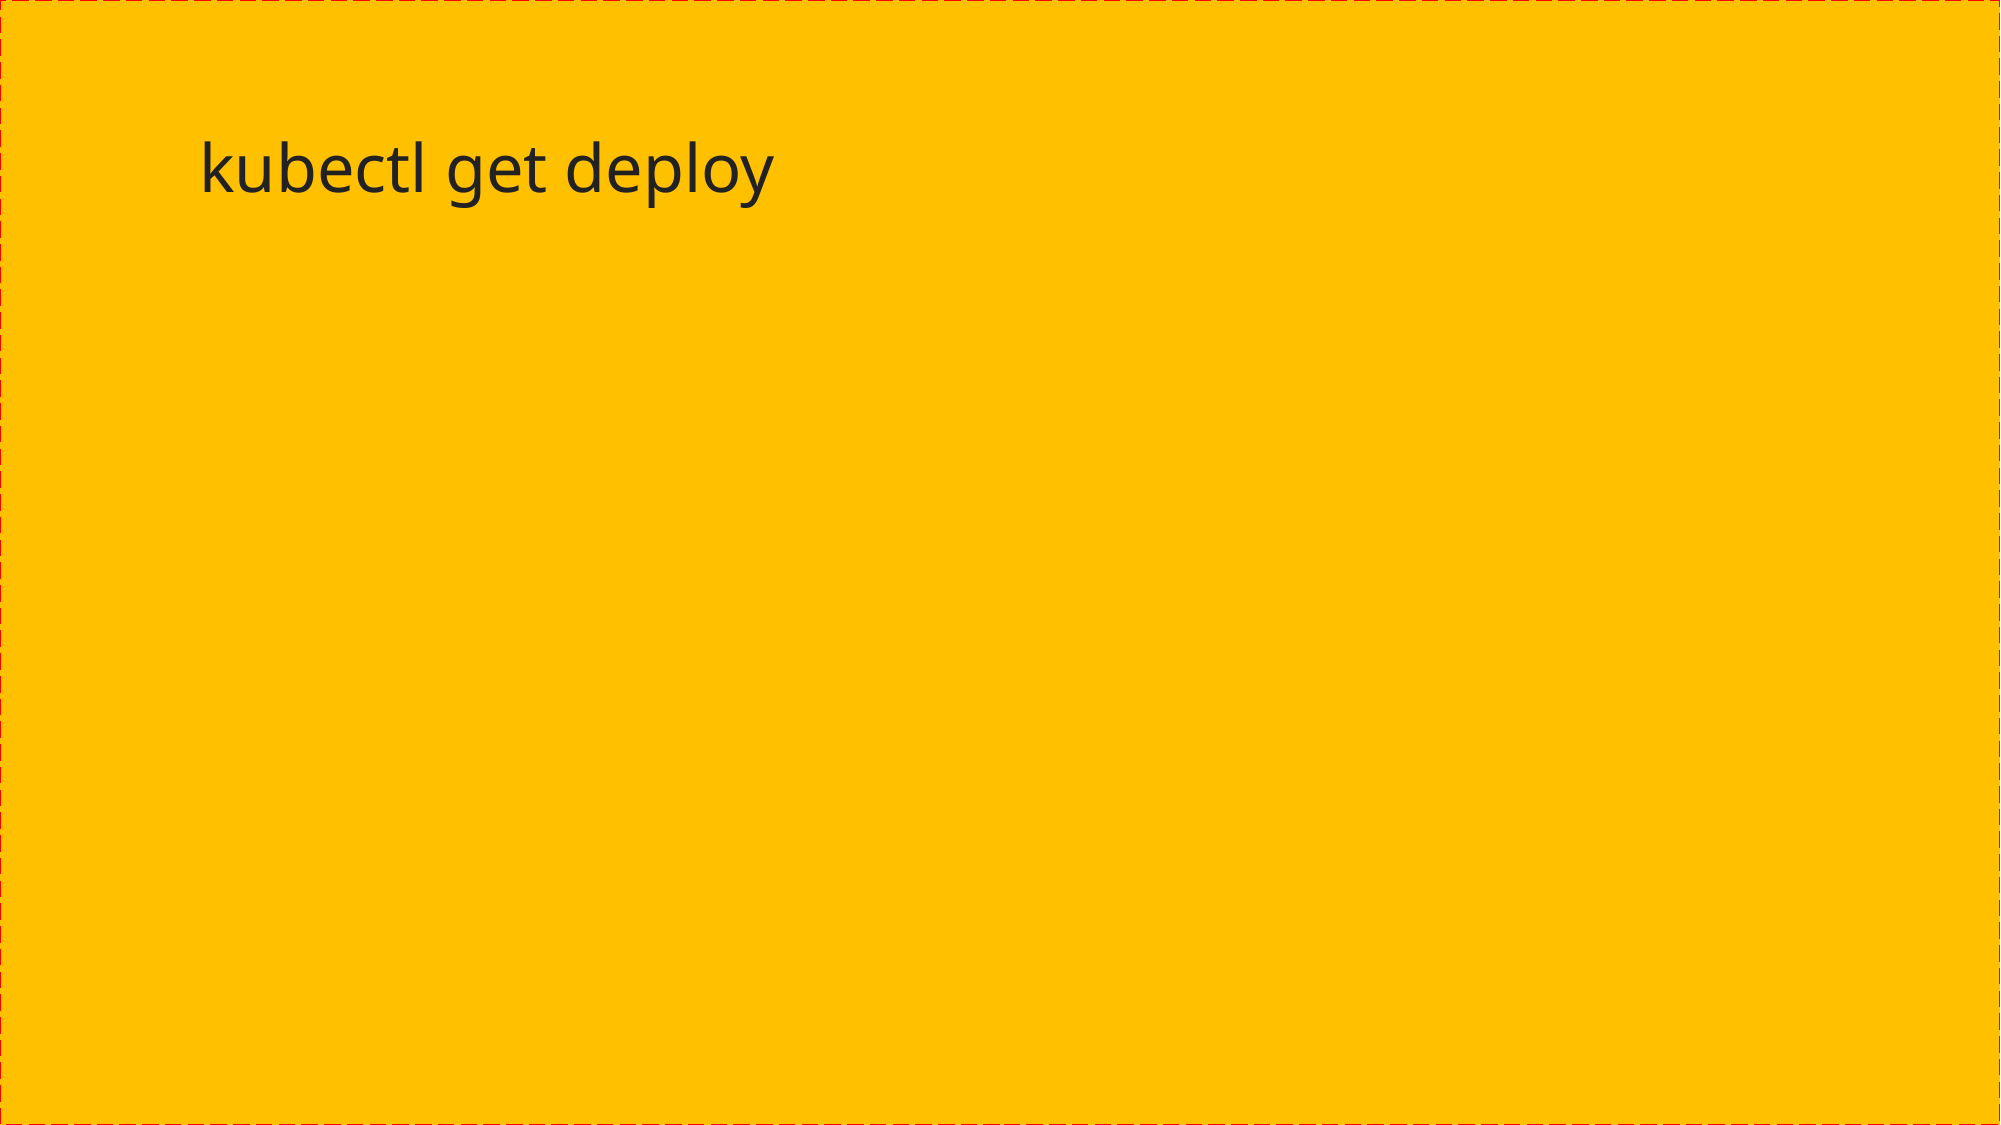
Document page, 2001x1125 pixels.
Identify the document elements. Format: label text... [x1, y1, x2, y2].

text_box [0, 0, 2000, 1125]
text_box kubectl get deploy [184, 118, 890, 214]
